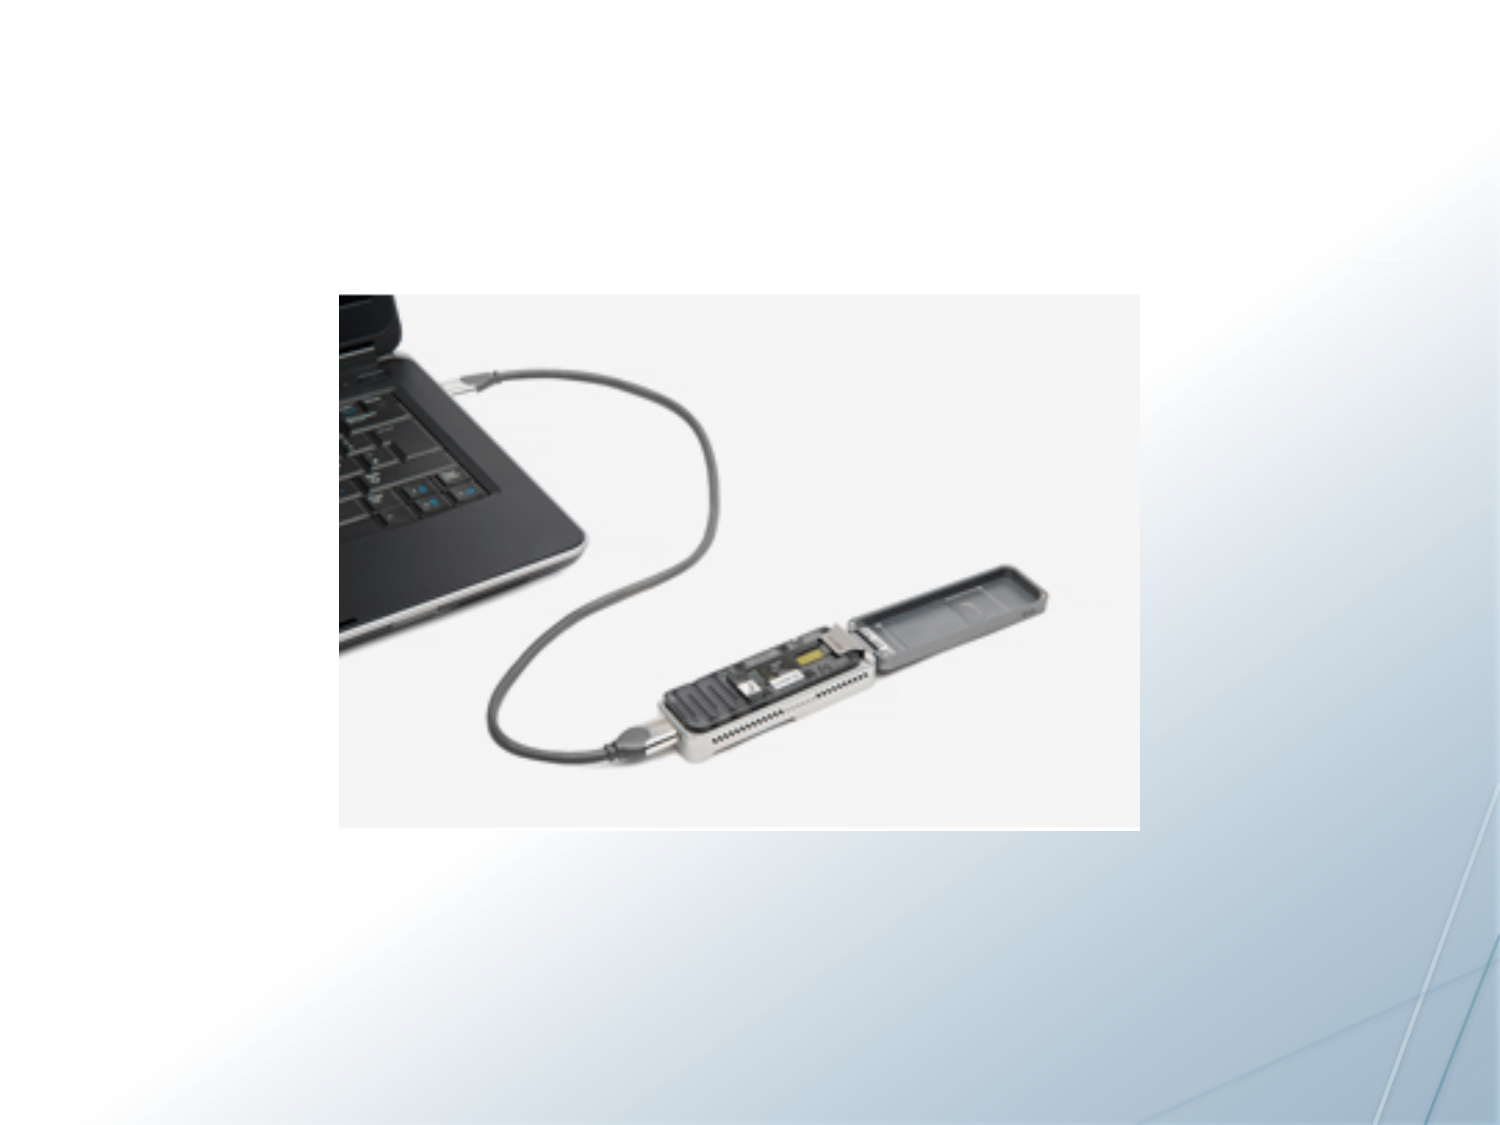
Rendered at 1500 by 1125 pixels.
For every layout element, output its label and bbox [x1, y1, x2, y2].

picture [339, 293, 1141, 832]
